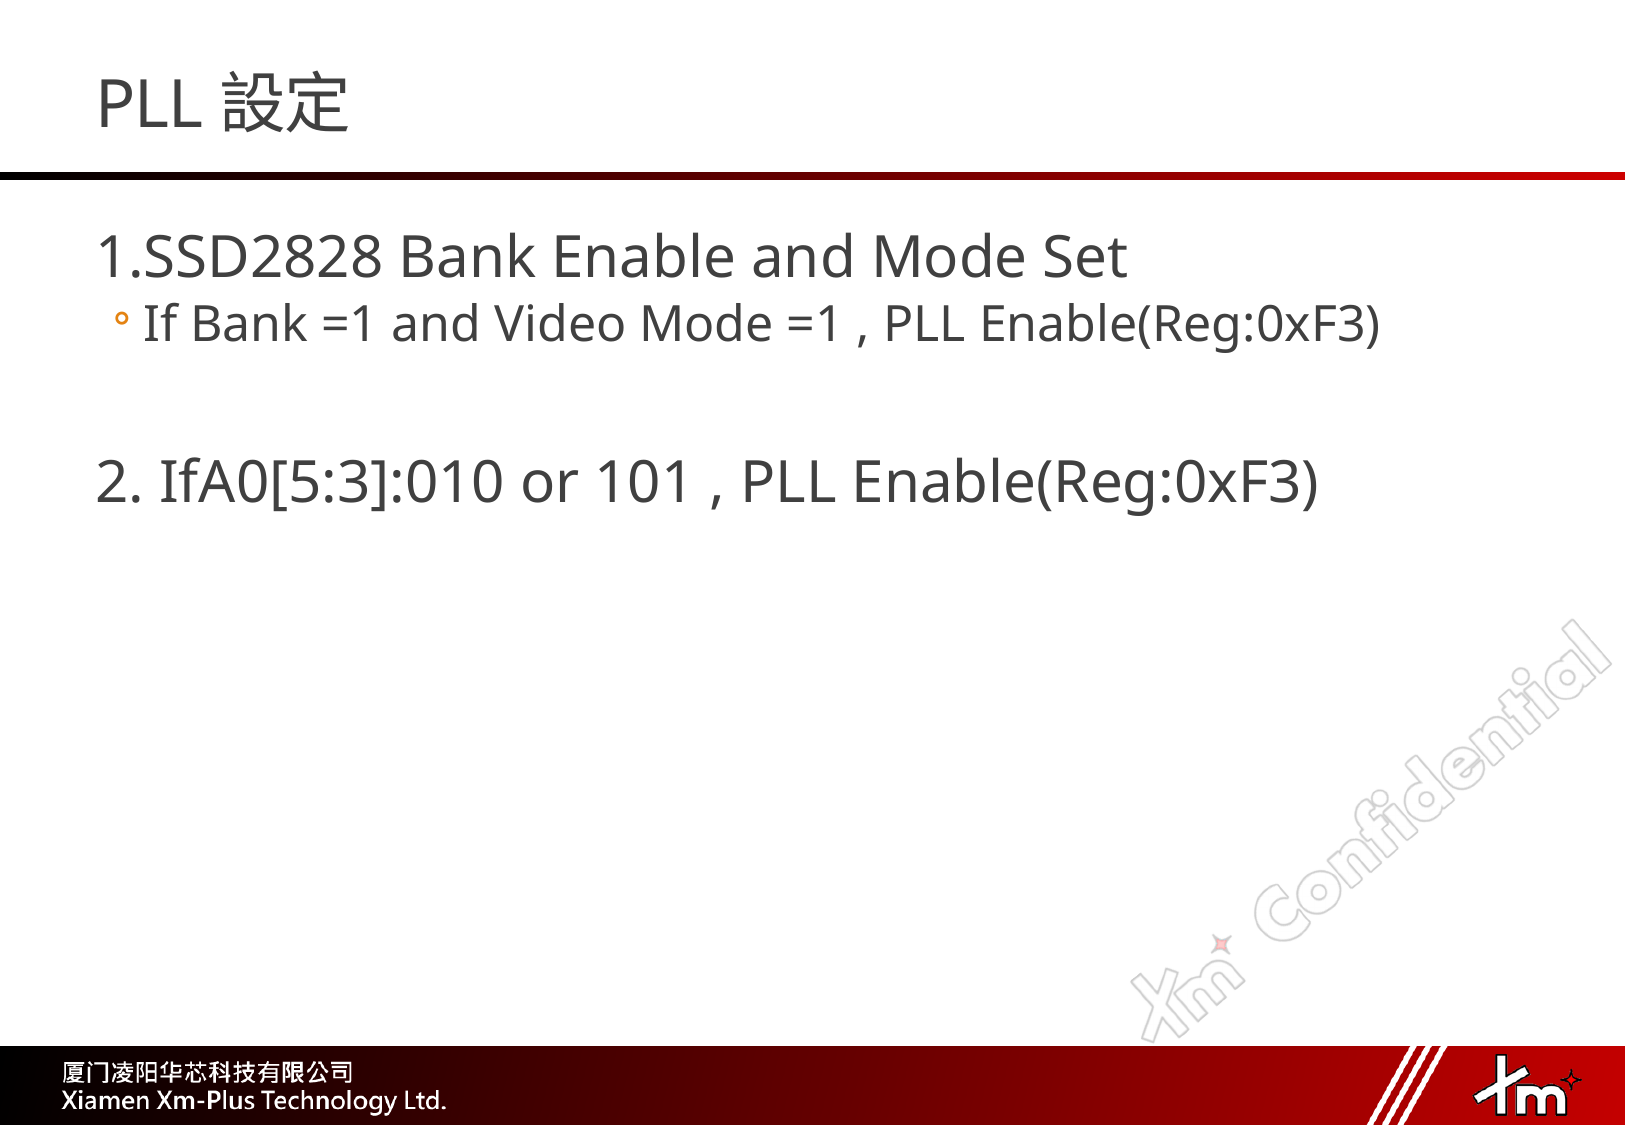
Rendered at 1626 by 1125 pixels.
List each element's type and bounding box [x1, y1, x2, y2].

picture [1487, 608, 1613, 774]
list [80, 219, 1487, 959]
title [80, 41, 1404, 173]
picture [0, 172, 1625, 180]
picture [0, 959, 1625, 1125]
